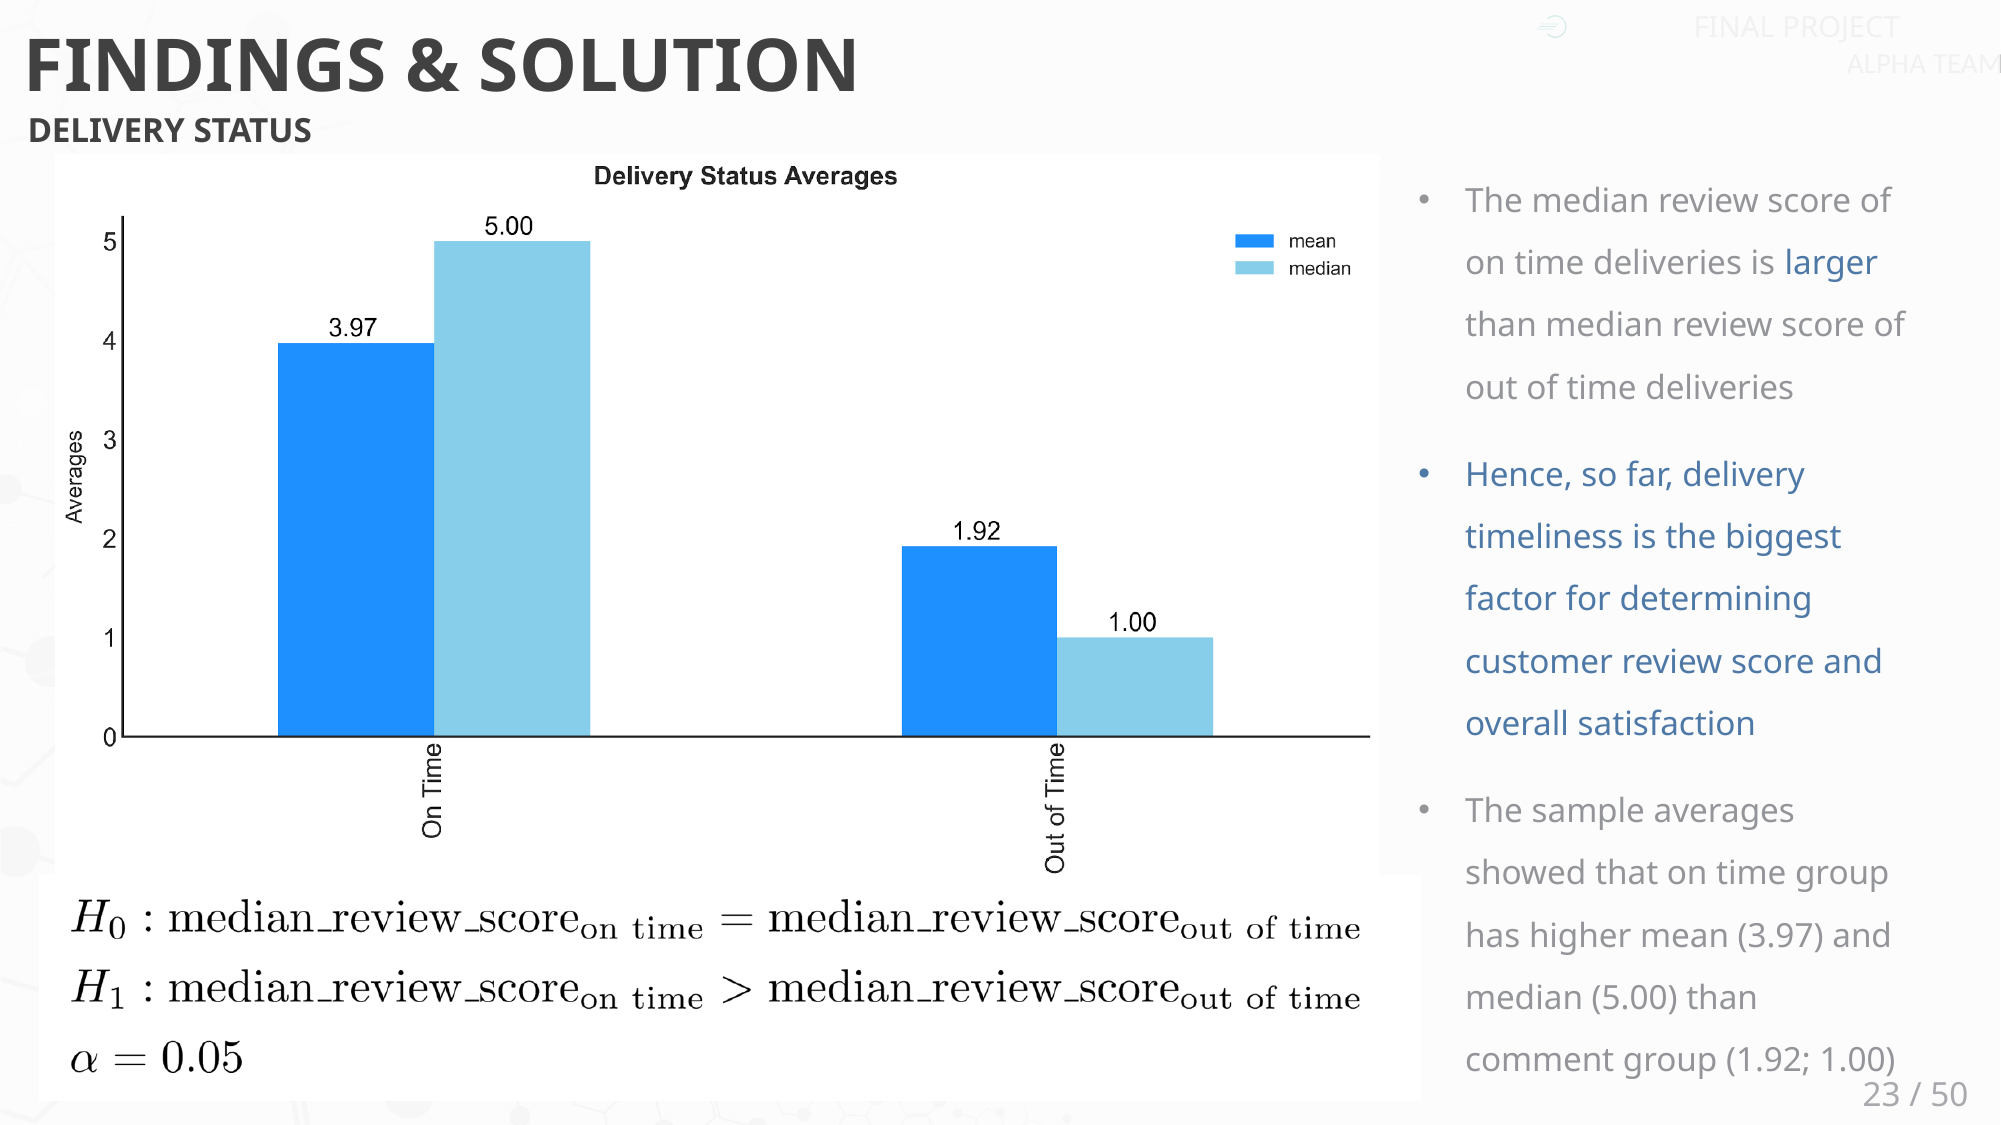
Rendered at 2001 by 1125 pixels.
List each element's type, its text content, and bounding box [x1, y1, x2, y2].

picture [39, 154, 1421, 1101]
text_box DELIVERY STATUS [12, 81, 1919, 157]
text_box FINDINGS & SOLUTION [8, 11, 1879, 114]
text_box The median review score of on time deliveries is larger than median review score of out of time deliveries Hence, so far, delivery timeliness is the biggest factor for determining customer review score and overall satisfaction The sample averages showed that on time group has higher mean (3.97) and median (5.00) than comment group (1.92; 1.00) [1403, 149, 1930, 1086]
